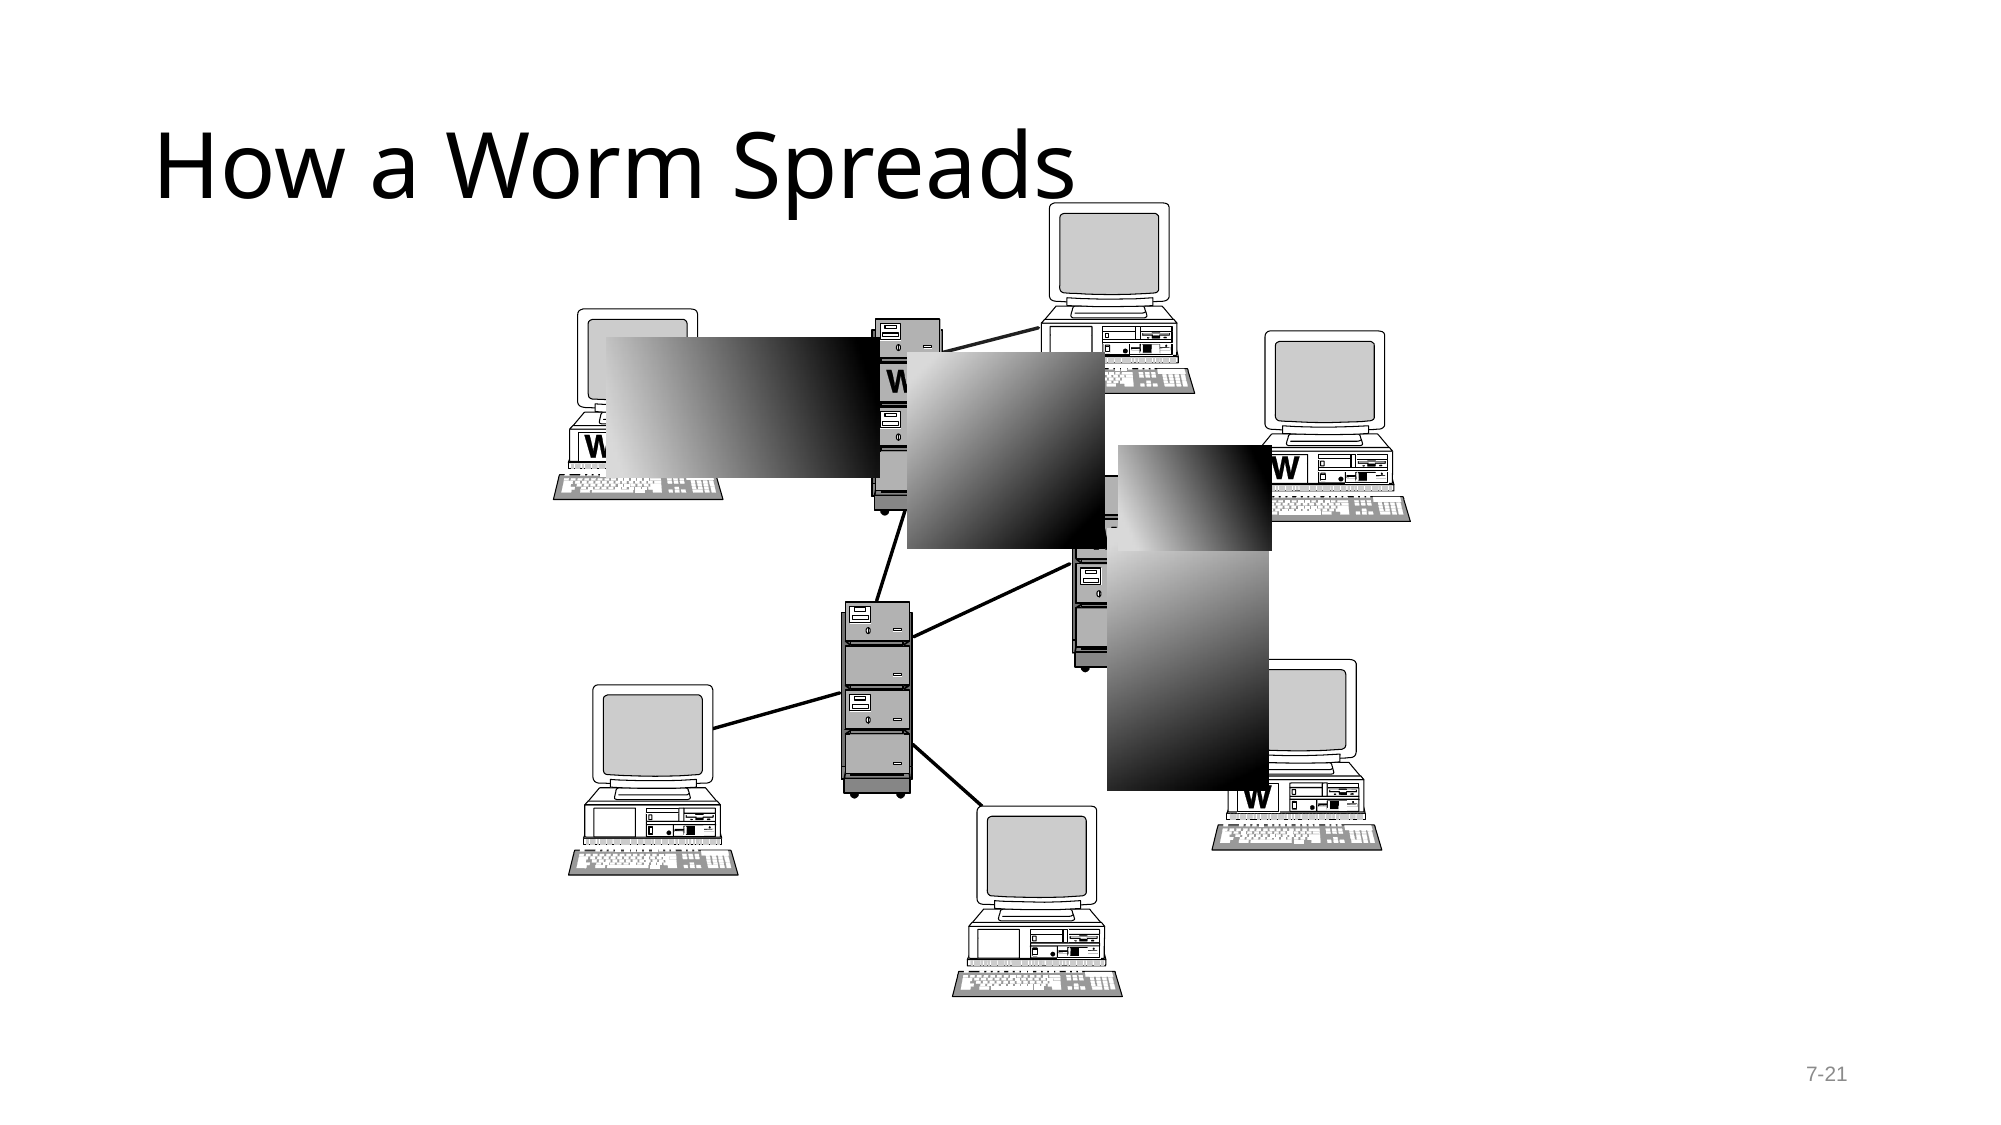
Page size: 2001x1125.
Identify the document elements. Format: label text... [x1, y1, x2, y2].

slide_number 7-21 [1412, 1042, 1863, 1103]
title How a Worm Spreads [137, 59, 1863, 278]
picture [549, 199, 1413, 999]
